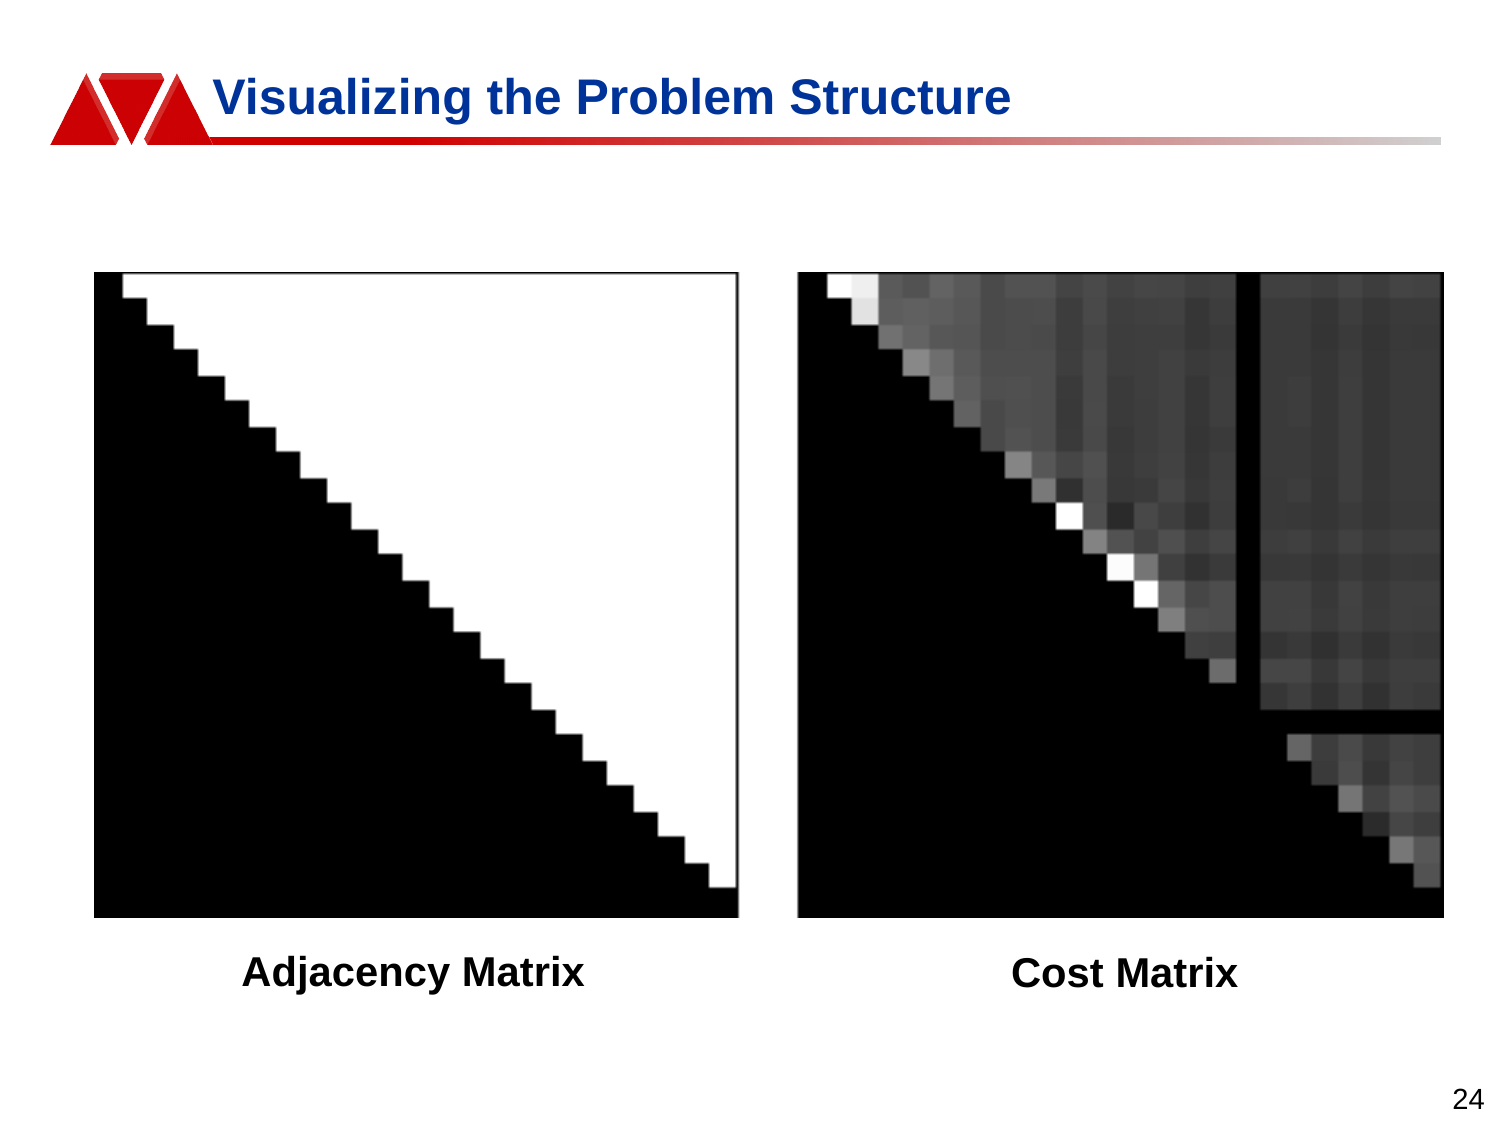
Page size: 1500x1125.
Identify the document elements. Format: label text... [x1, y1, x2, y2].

text_box Adjacency Matrix [95, 937, 732, 1003]
text_box Cost Matrix [806, 938, 1443, 1003]
title Visualizing the Problem Structure [197, 45, 1384, 146]
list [94, 272, 1444, 918]
picture [1384, 137, 1441, 145]
picture [50, 73, 197, 145]
slide_number 24 [1149, 1072, 1500, 1125]
